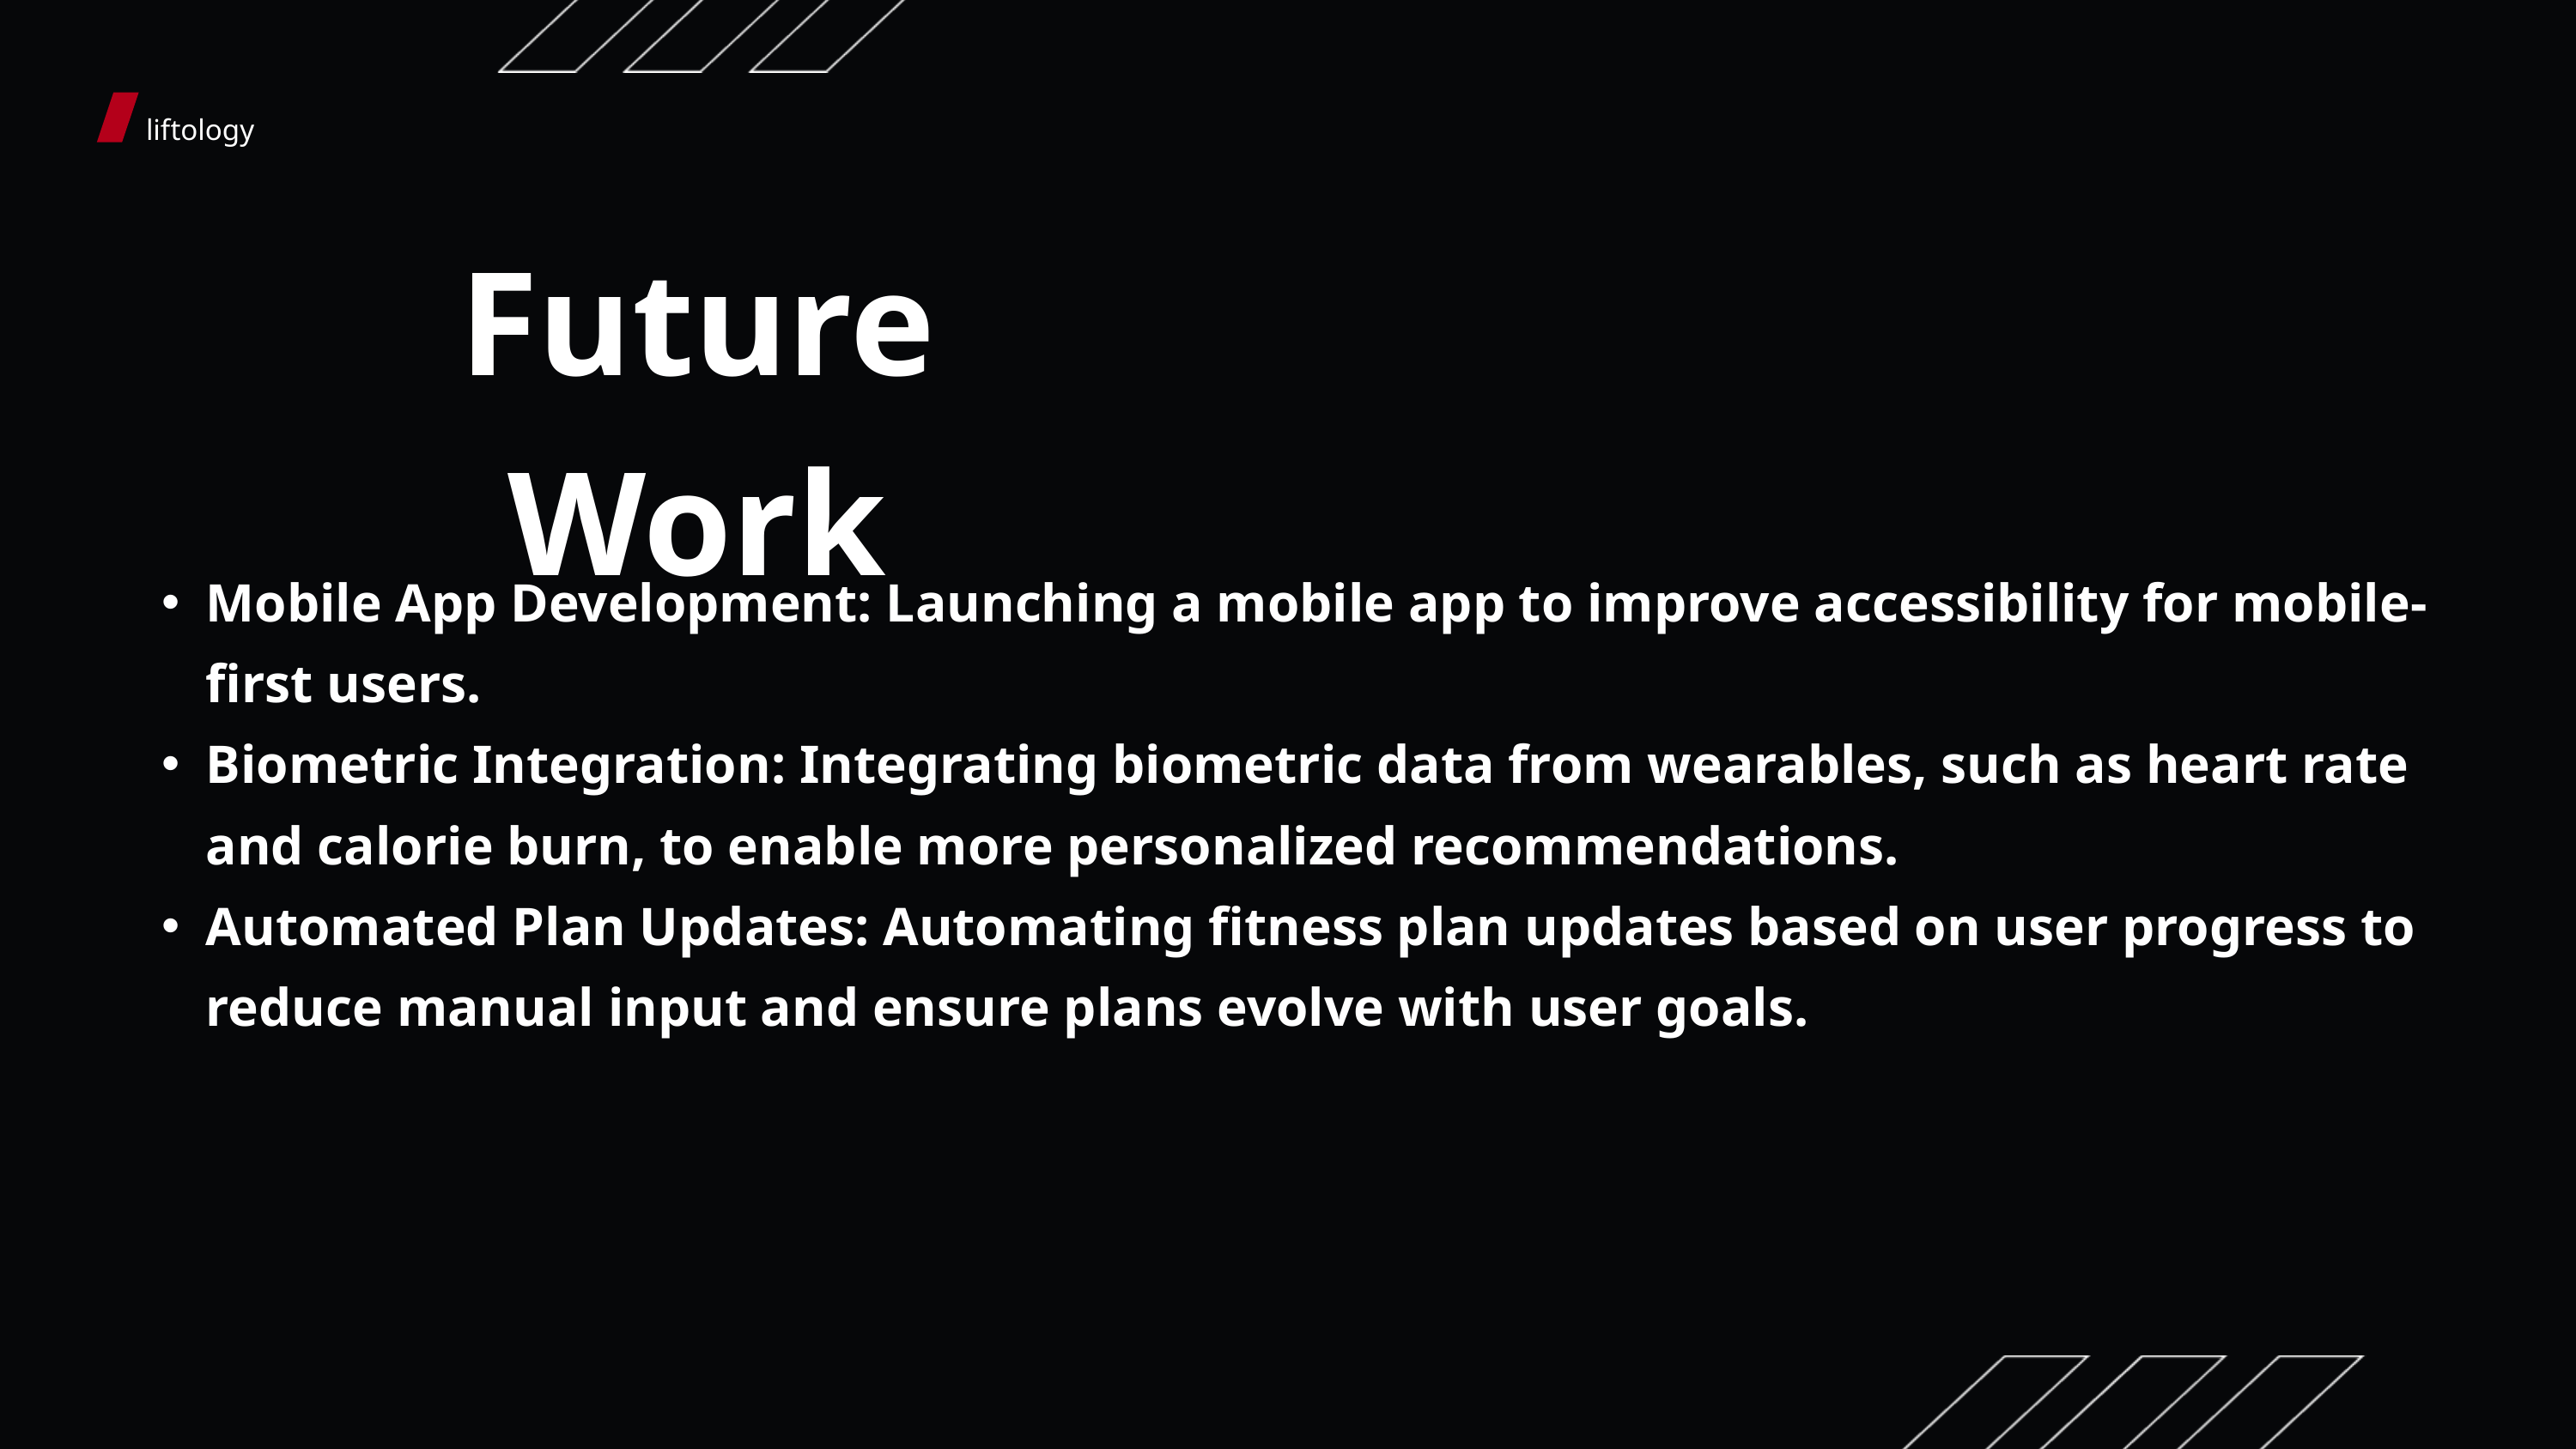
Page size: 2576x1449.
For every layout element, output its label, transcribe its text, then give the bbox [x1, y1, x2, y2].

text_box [96, 92, 139, 142]
text_box [1870, 1355, 2366, 1449]
text_box Mobile App Development: Launching a mobile app to improve accessibility for mobile-first users. Biometric Integration: Integrating biometric data from wearables, such as heart rate and calorie burn, to enable more personalized recommendations. Automated Plan Updates: Automating fitness plan updates based on user progress to reduce manual input and ensure plans evolve with user goals. [118, 551, 2483, 1115]
text_box Future Work [267, 203, 1127, 551]
text_box liftology [146, 106, 442, 147]
text_box [497, 0, 951, 73]
